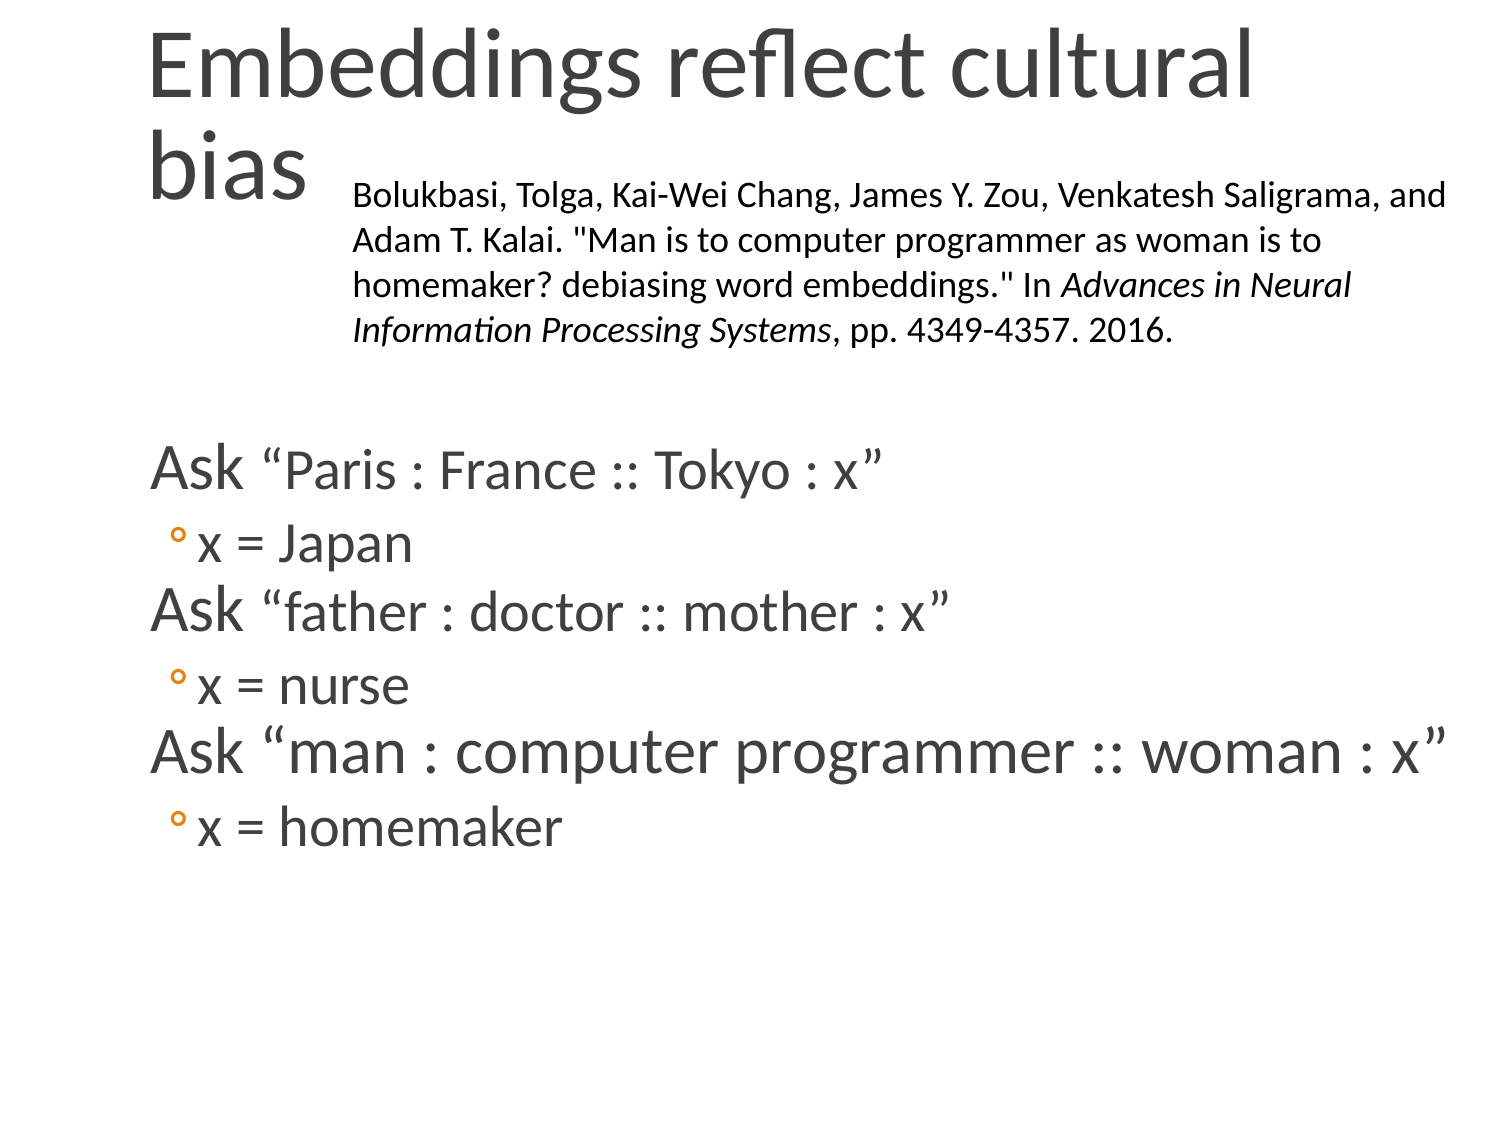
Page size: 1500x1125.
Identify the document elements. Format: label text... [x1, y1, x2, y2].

text_box Ask “Paris : France :: Tokyo : x” x = Japan Ask “father : doctor :: mother : x” x = nurse Ask “man : computer programmer :: woman : x” x = homemaker [135, 424, 1500, 1050]
text_box Bolukbasi, Tolga, Kai-Wei Chang, James Y. Zou, Venkatesh Saligrama, and Adam T. Kalai. "Man is to computer programmer as woman is to homemaker? debiasing word embeddings." In Advances in Neural Information Processing Systems, pp. 4349-4357. 2016. [337, 162, 1474, 358]
text_box Embeddings reflect cultural bias [131, 124, 1369, 228]
